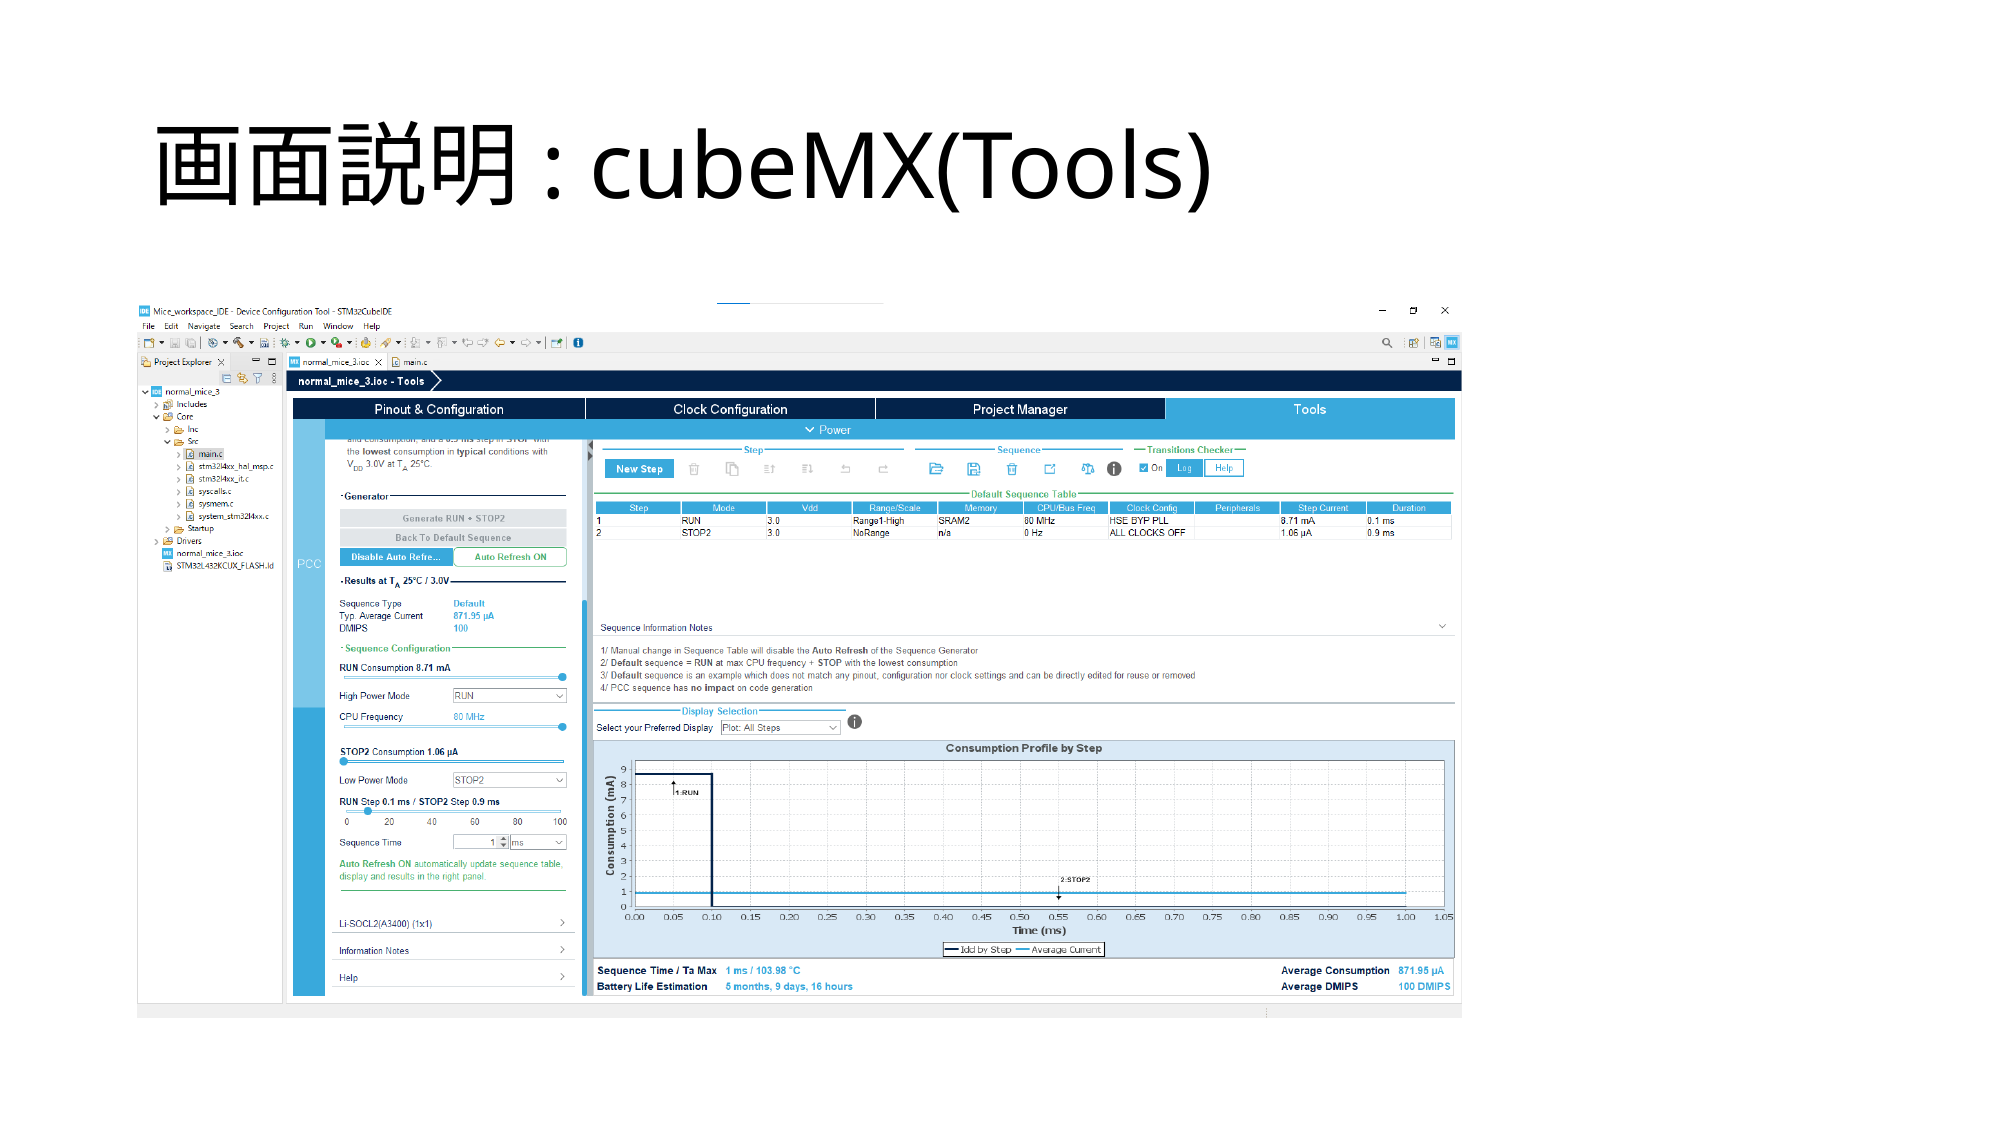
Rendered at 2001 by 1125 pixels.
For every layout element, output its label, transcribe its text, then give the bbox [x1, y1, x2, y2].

title 画面説明: cubeMX(Tools) [137, 59, 1863, 278]
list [137, 303, 1462, 1018]
